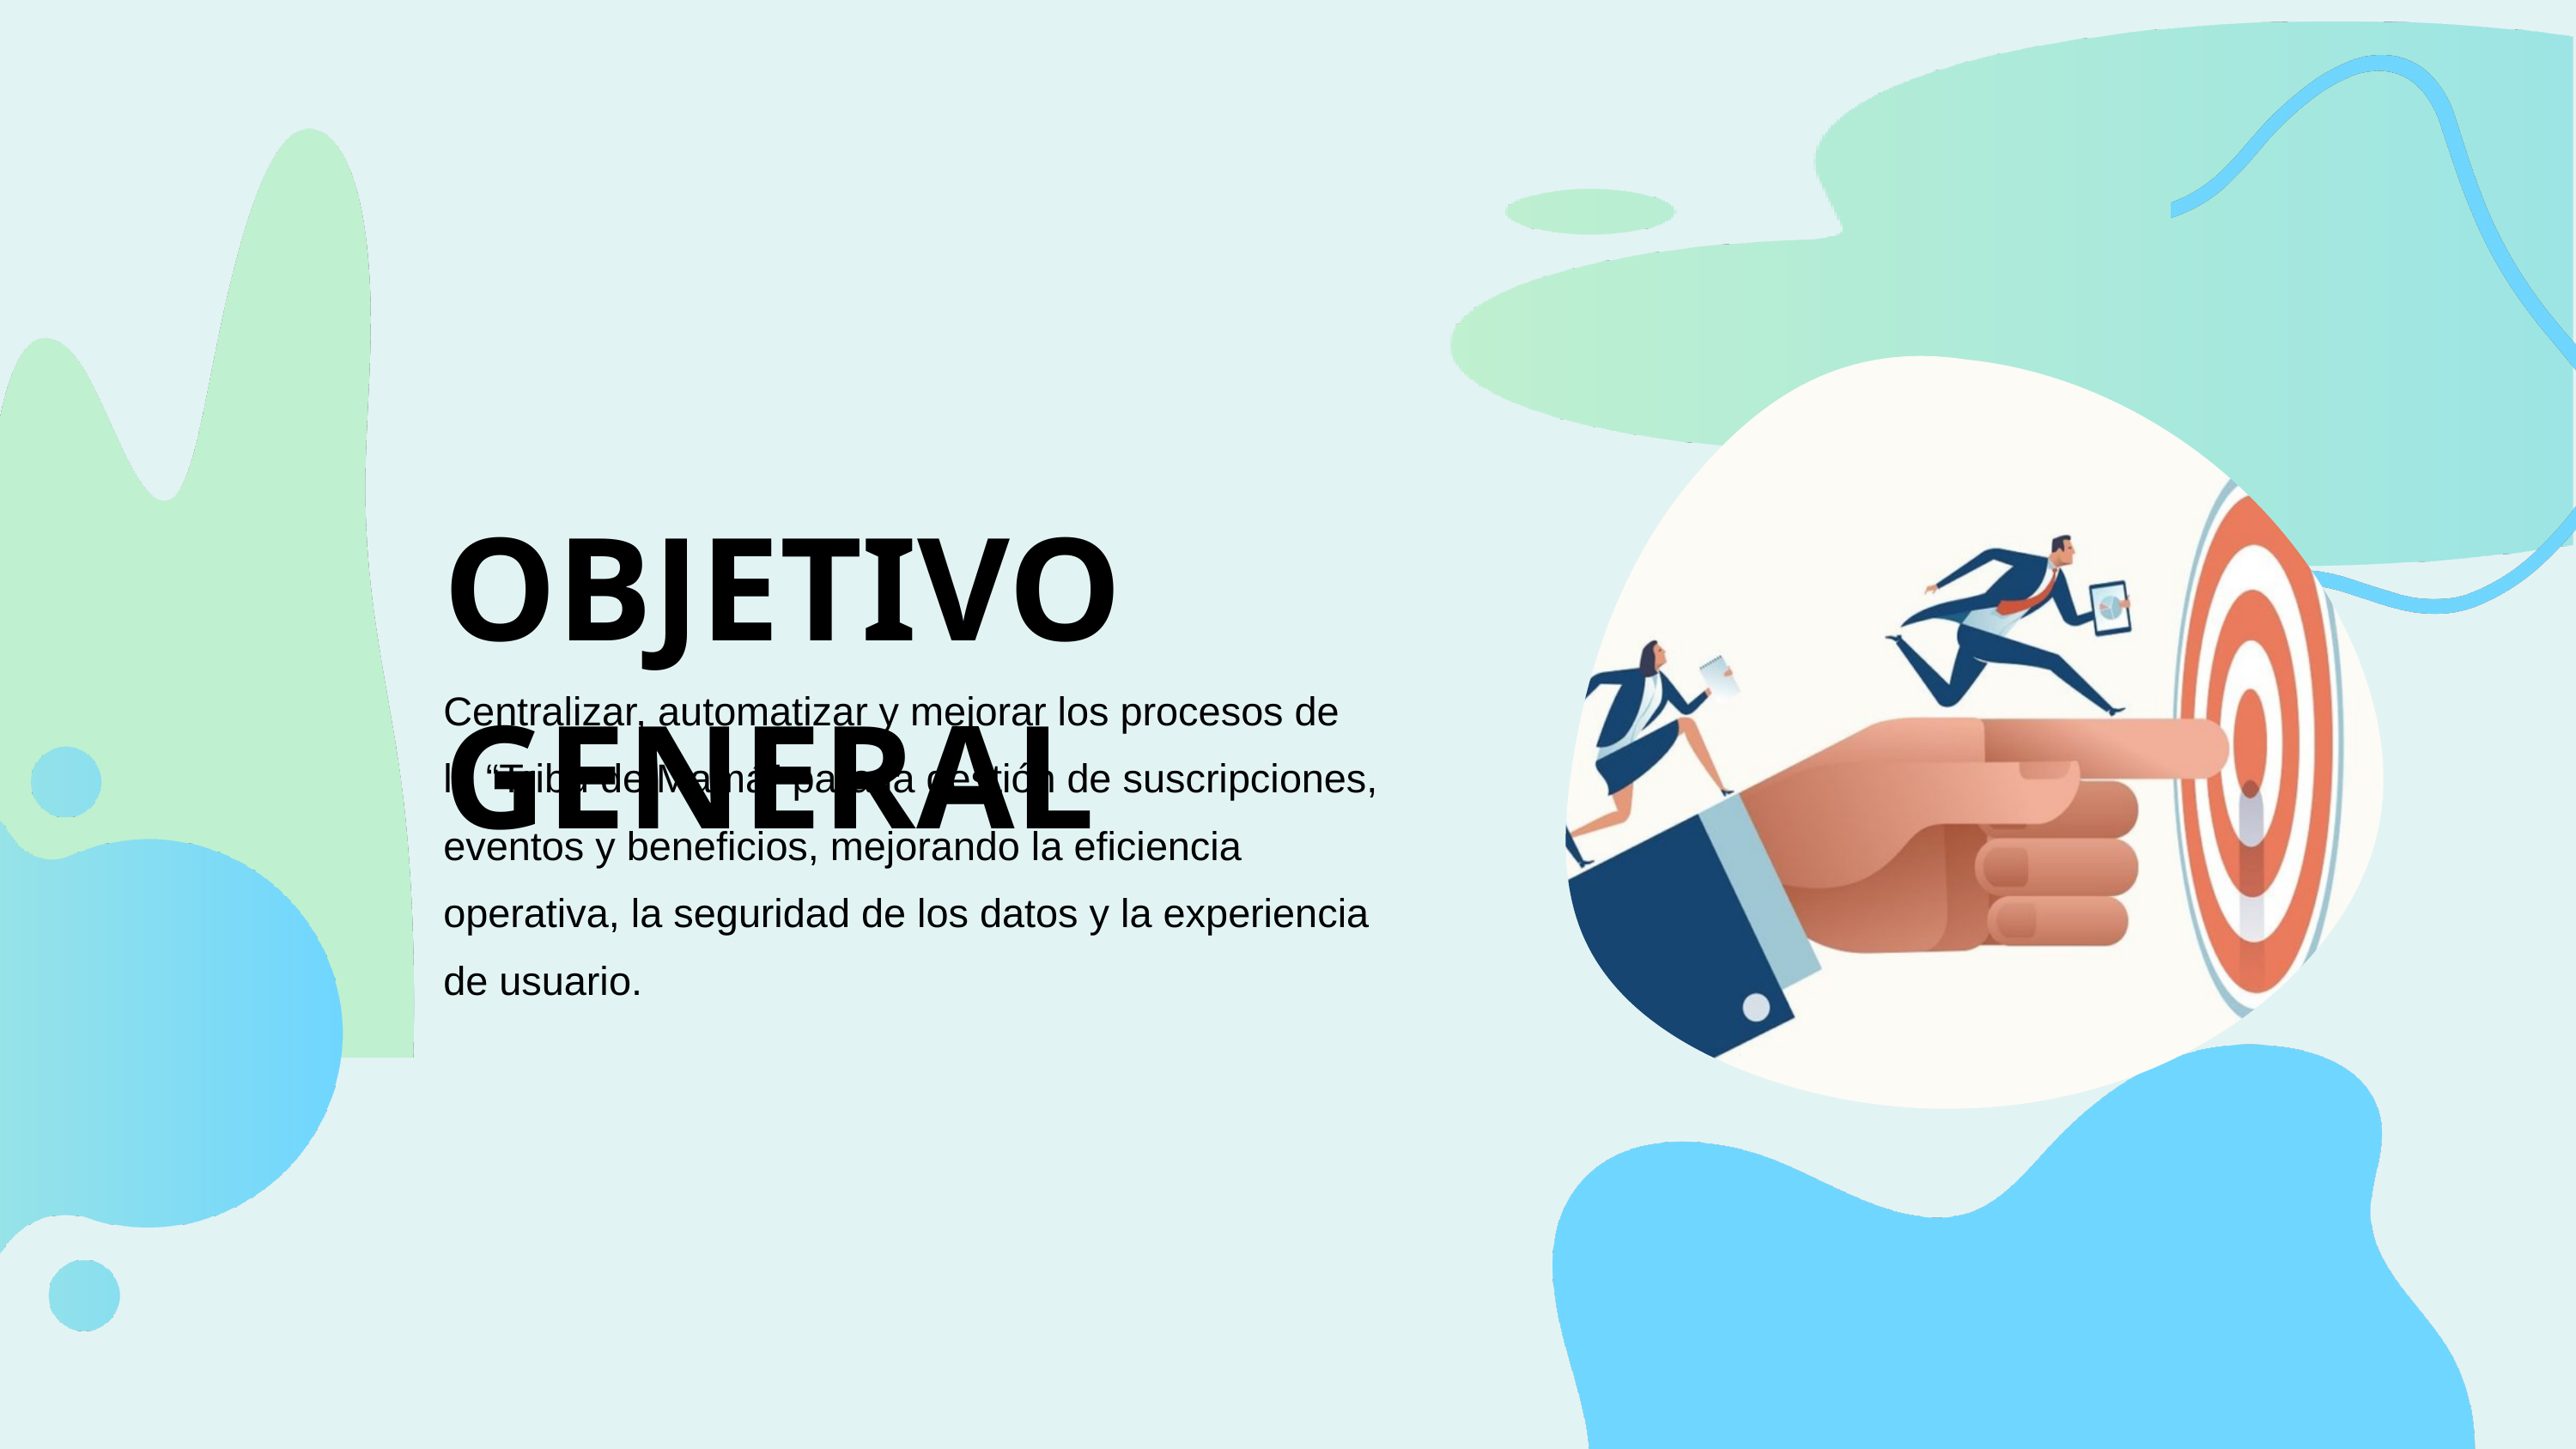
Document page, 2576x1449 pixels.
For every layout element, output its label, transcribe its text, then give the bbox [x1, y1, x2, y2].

text_box Centralizar, automatizar y mejorar los procesos de la “Tribu de Mamá” para la gestión de suscripciones, eventos y beneficios, mejorando la eficiencia operativa, la seguridad de los datos y la experiencia de usuario. [443, 665, 1381, 1003]
text_box [0, 117, 417, 1058]
text_box [1541, 1039, 2482, 1449]
text_box [0, 746, 344, 1331]
text_box [1450, 0, 2573, 578]
text_box OBJETIVO GENERAL [443, 481, 1497, 858]
text_box [2171, 54, 2576, 634]
text_box [1565, 355, 2384, 1109]
